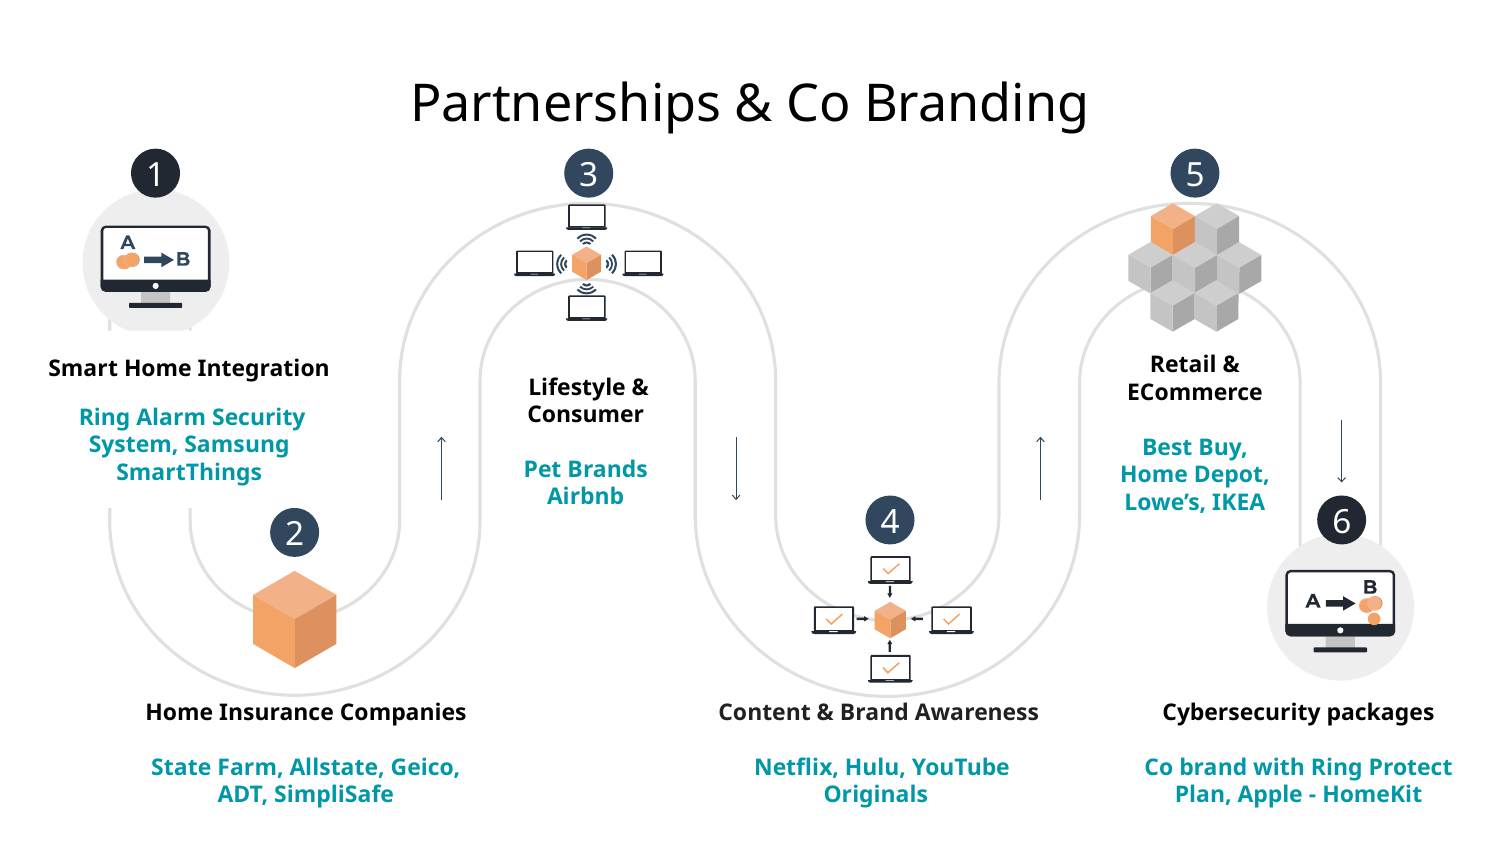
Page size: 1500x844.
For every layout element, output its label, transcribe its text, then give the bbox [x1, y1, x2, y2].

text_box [811, 555, 975, 683]
text_box Cybersecurity packages Co brand with Ring Protect Plan, Apple - HomeKit [1113, 682, 1484, 838]
text_box [980, 214, 1123, 674]
text_box [1267, 218, 1381, 532]
text_box 4 [865, 495, 915, 545]
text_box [252, 570, 337, 669]
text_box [1257, 533, 1425, 681]
text_box Retail & ECommerce Best Buy, Home Depot, Lowe’s, IKEA [1096, 337, 1294, 528]
text_box Home Insurance Companies State Farm, Allstate, Geico, ADT, SimpliSafe [128, 682, 484, 824]
text_box 6 [1317, 495, 1367, 532]
text_box Smart Home Integration Ring Alarm Security System, Samsung SmartThings [18, 330, 361, 508]
text_box [1036, 436, 1045, 443]
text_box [1128, 203, 1262, 332]
text_box 5 [1170, 148, 1220, 198]
text_box [669, 220, 805, 679]
text_box 2 [270, 508, 320, 557]
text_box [74, 189, 237, 337]
text_box 1 [131, 148, 181, 187]
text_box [513, 204, 664, 322]
text_box Content & Brand Awareness Netflix, Hulu, YouTube Originals [701, 682, 1063, 830]
text_box Lifestyle & Consumer Pet Brands Airbnb [489, 337, 688, 545]
text_box [731, 494, 741, 501]
text_box 3 [564, 148, 614, 198]
text_box [109, 220, 508, 682]
text_box [437, 436, 446, 443]
text_box Partnerships & Co Branding [116, 67, 1384, 134]
